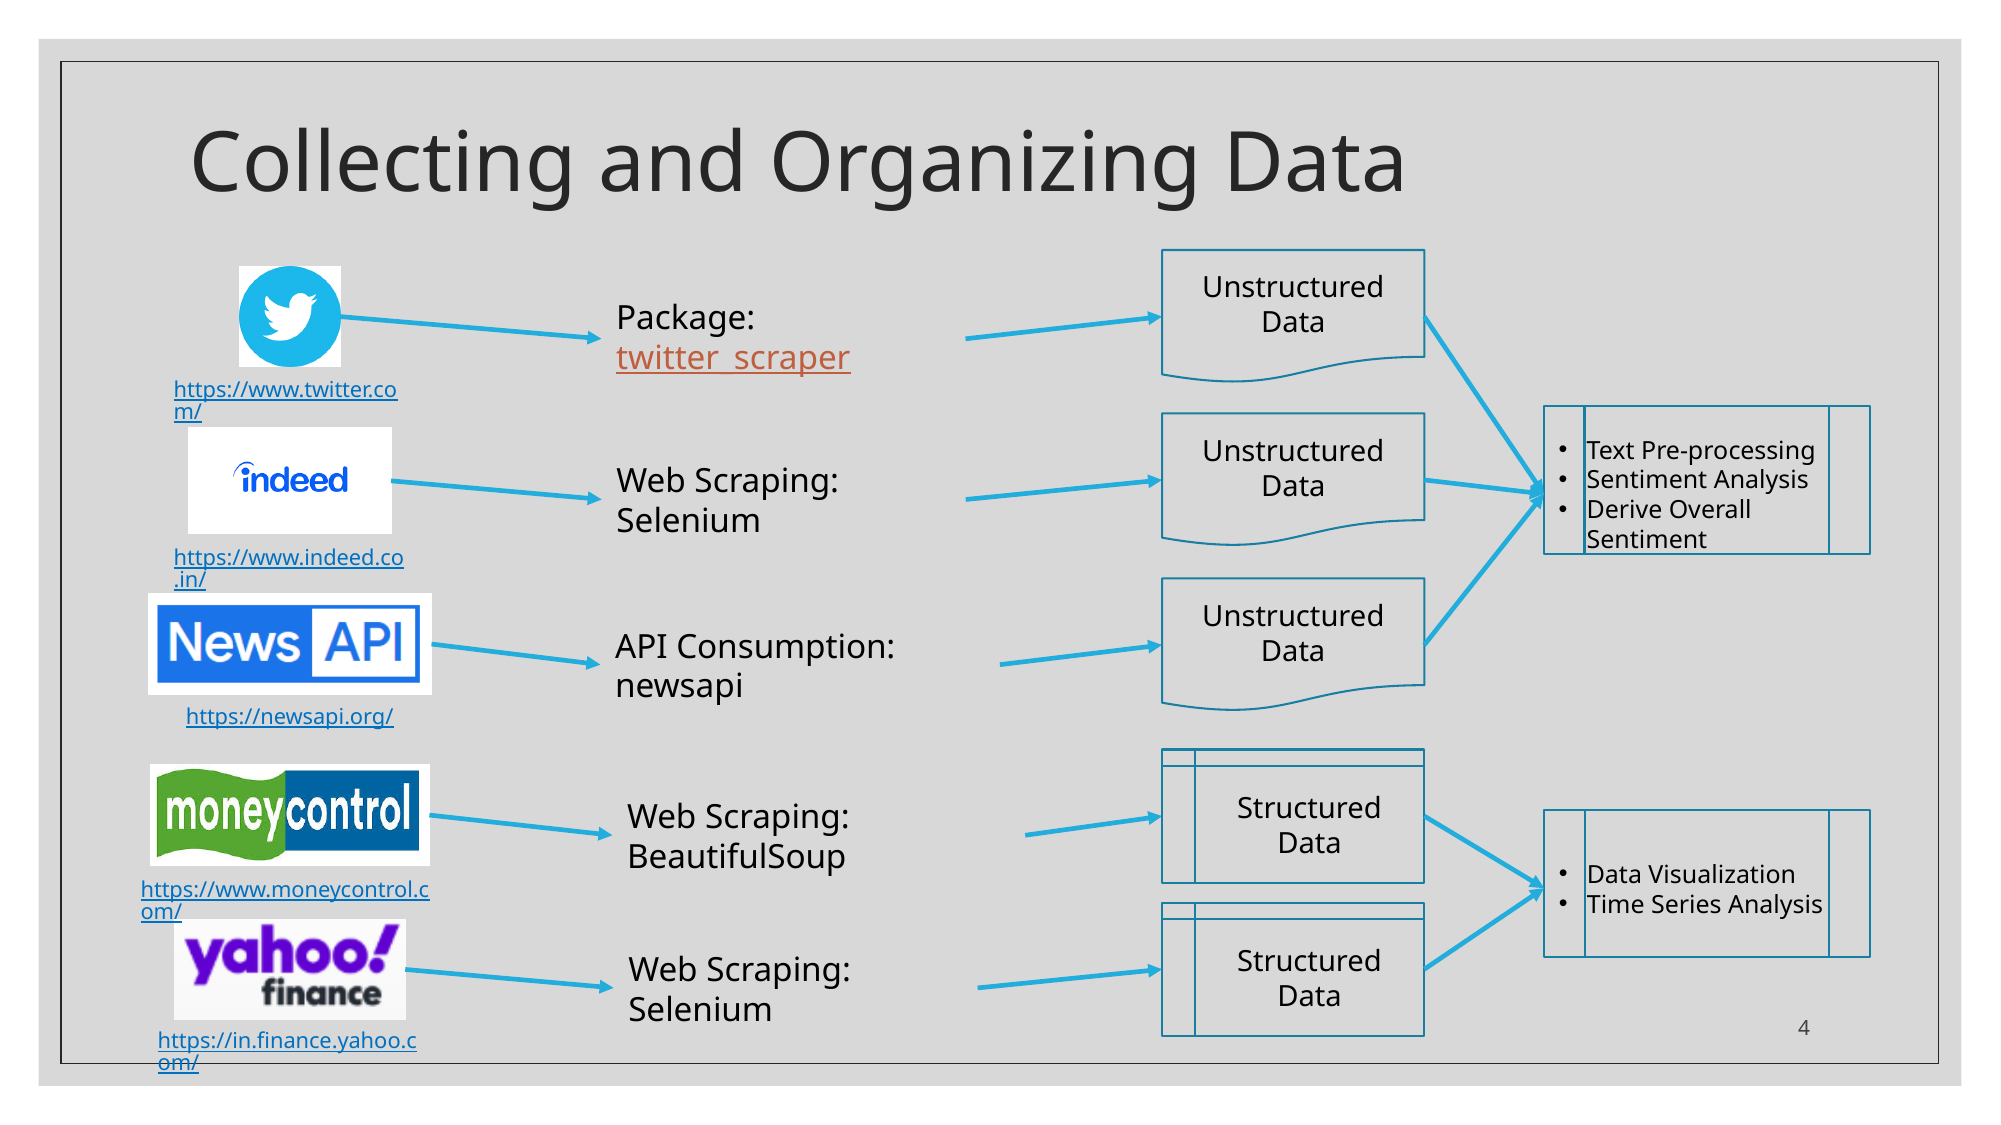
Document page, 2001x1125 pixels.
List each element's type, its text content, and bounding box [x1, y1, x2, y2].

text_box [1424, 816, 1544, 885]
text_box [142, 918, 1425, 1063]
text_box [1424, 479, 1544, 645]
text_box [1424, 316, 1544, 476]
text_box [125, 749, 1425, 910]
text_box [158, 413, 1418, 574]
slide_number 4 [1687, 990, 1825, 1050]
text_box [1424, 888, 1545, 970]
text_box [148, 578, 1425, 738]
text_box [1544, 809, 1870, 958]
title Collecting and Organizing Data [174, 105, 1825, 224]
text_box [158, 249, 1425, 410]
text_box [1549, 406, 1870, 554]
